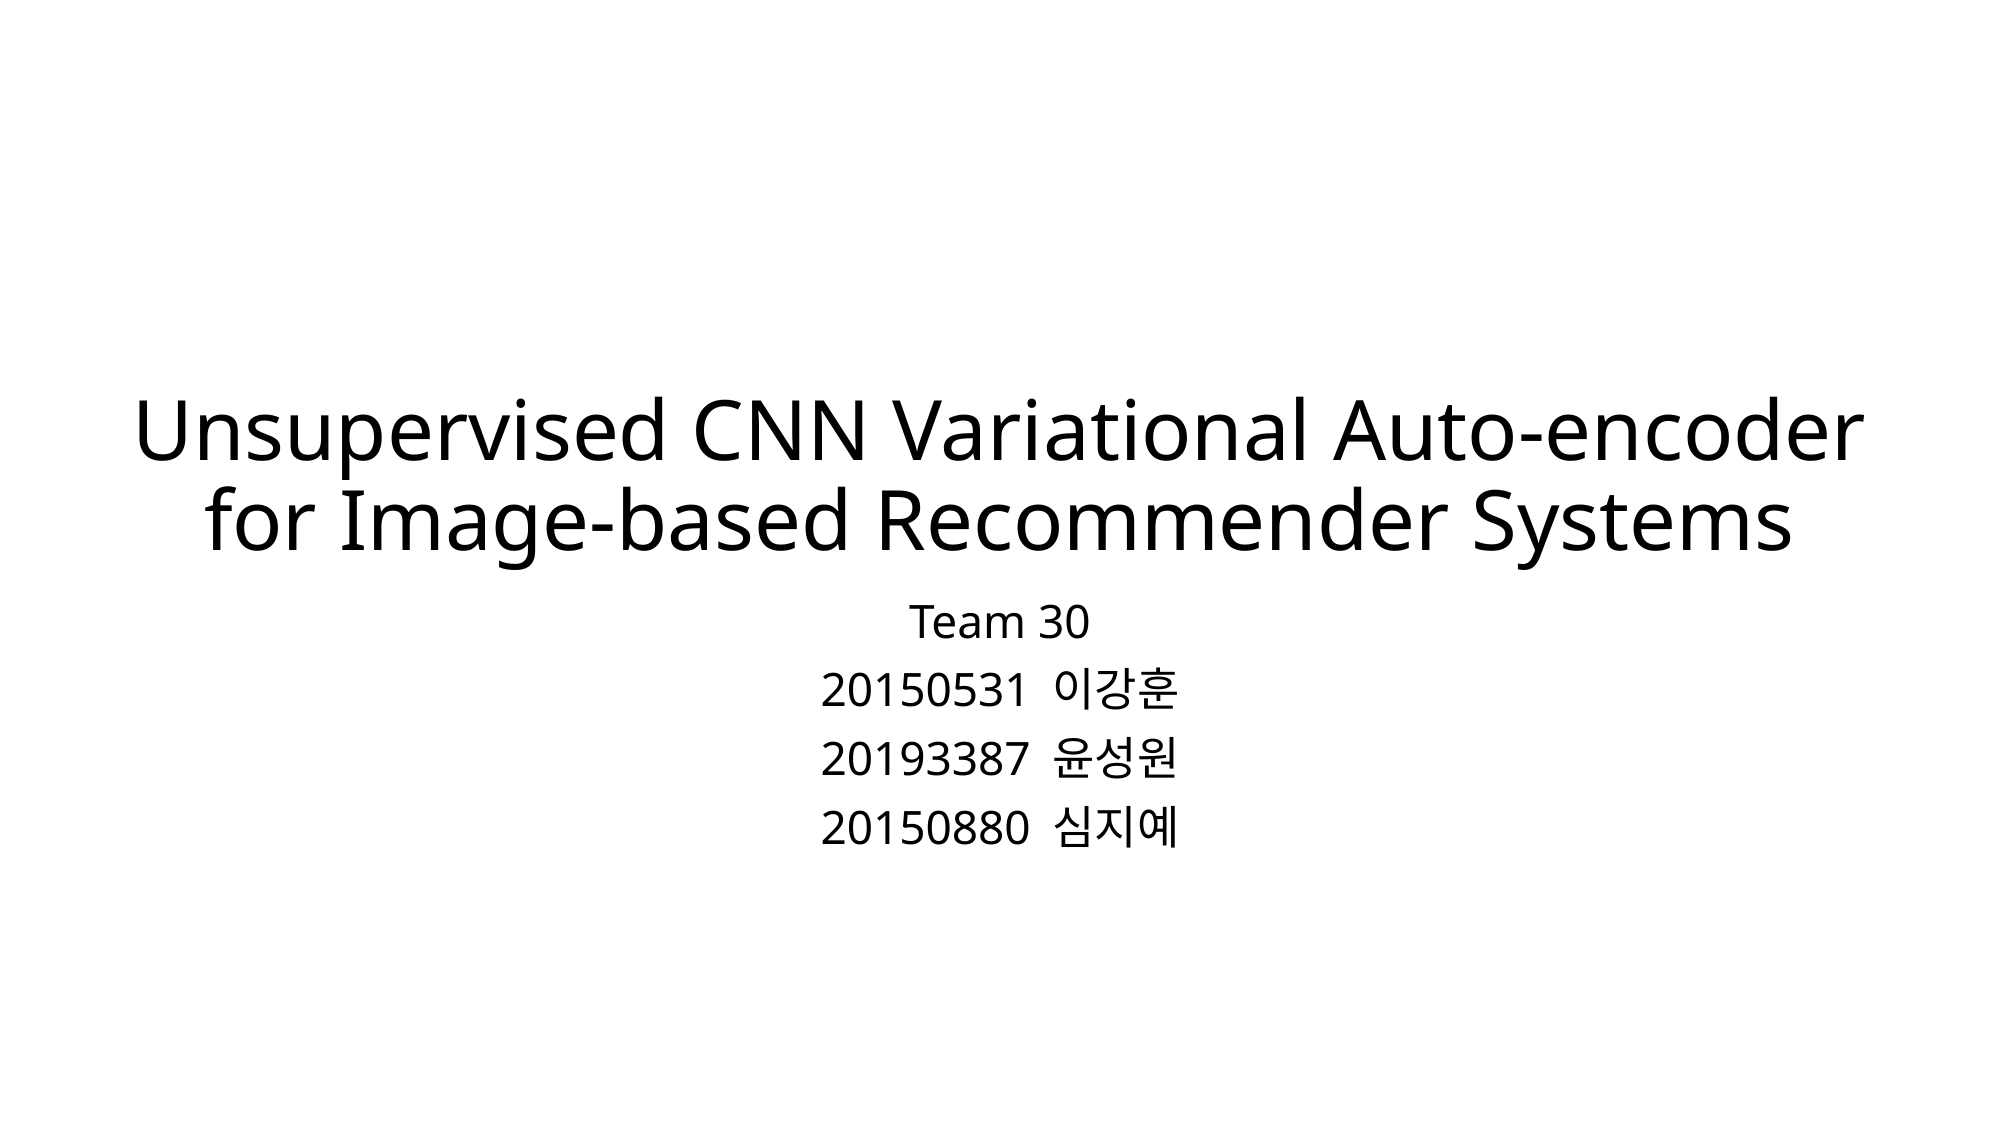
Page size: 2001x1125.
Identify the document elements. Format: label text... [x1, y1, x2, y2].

title Unsupervised CNN Variational Auto-encoder for Image-based Recommender Systems [95, 184, 1904, 576]
subtitle Team 30 20150531 이강훈 20193387 윤성원 20150880 심지예 [249, 590, 1750, 863]
